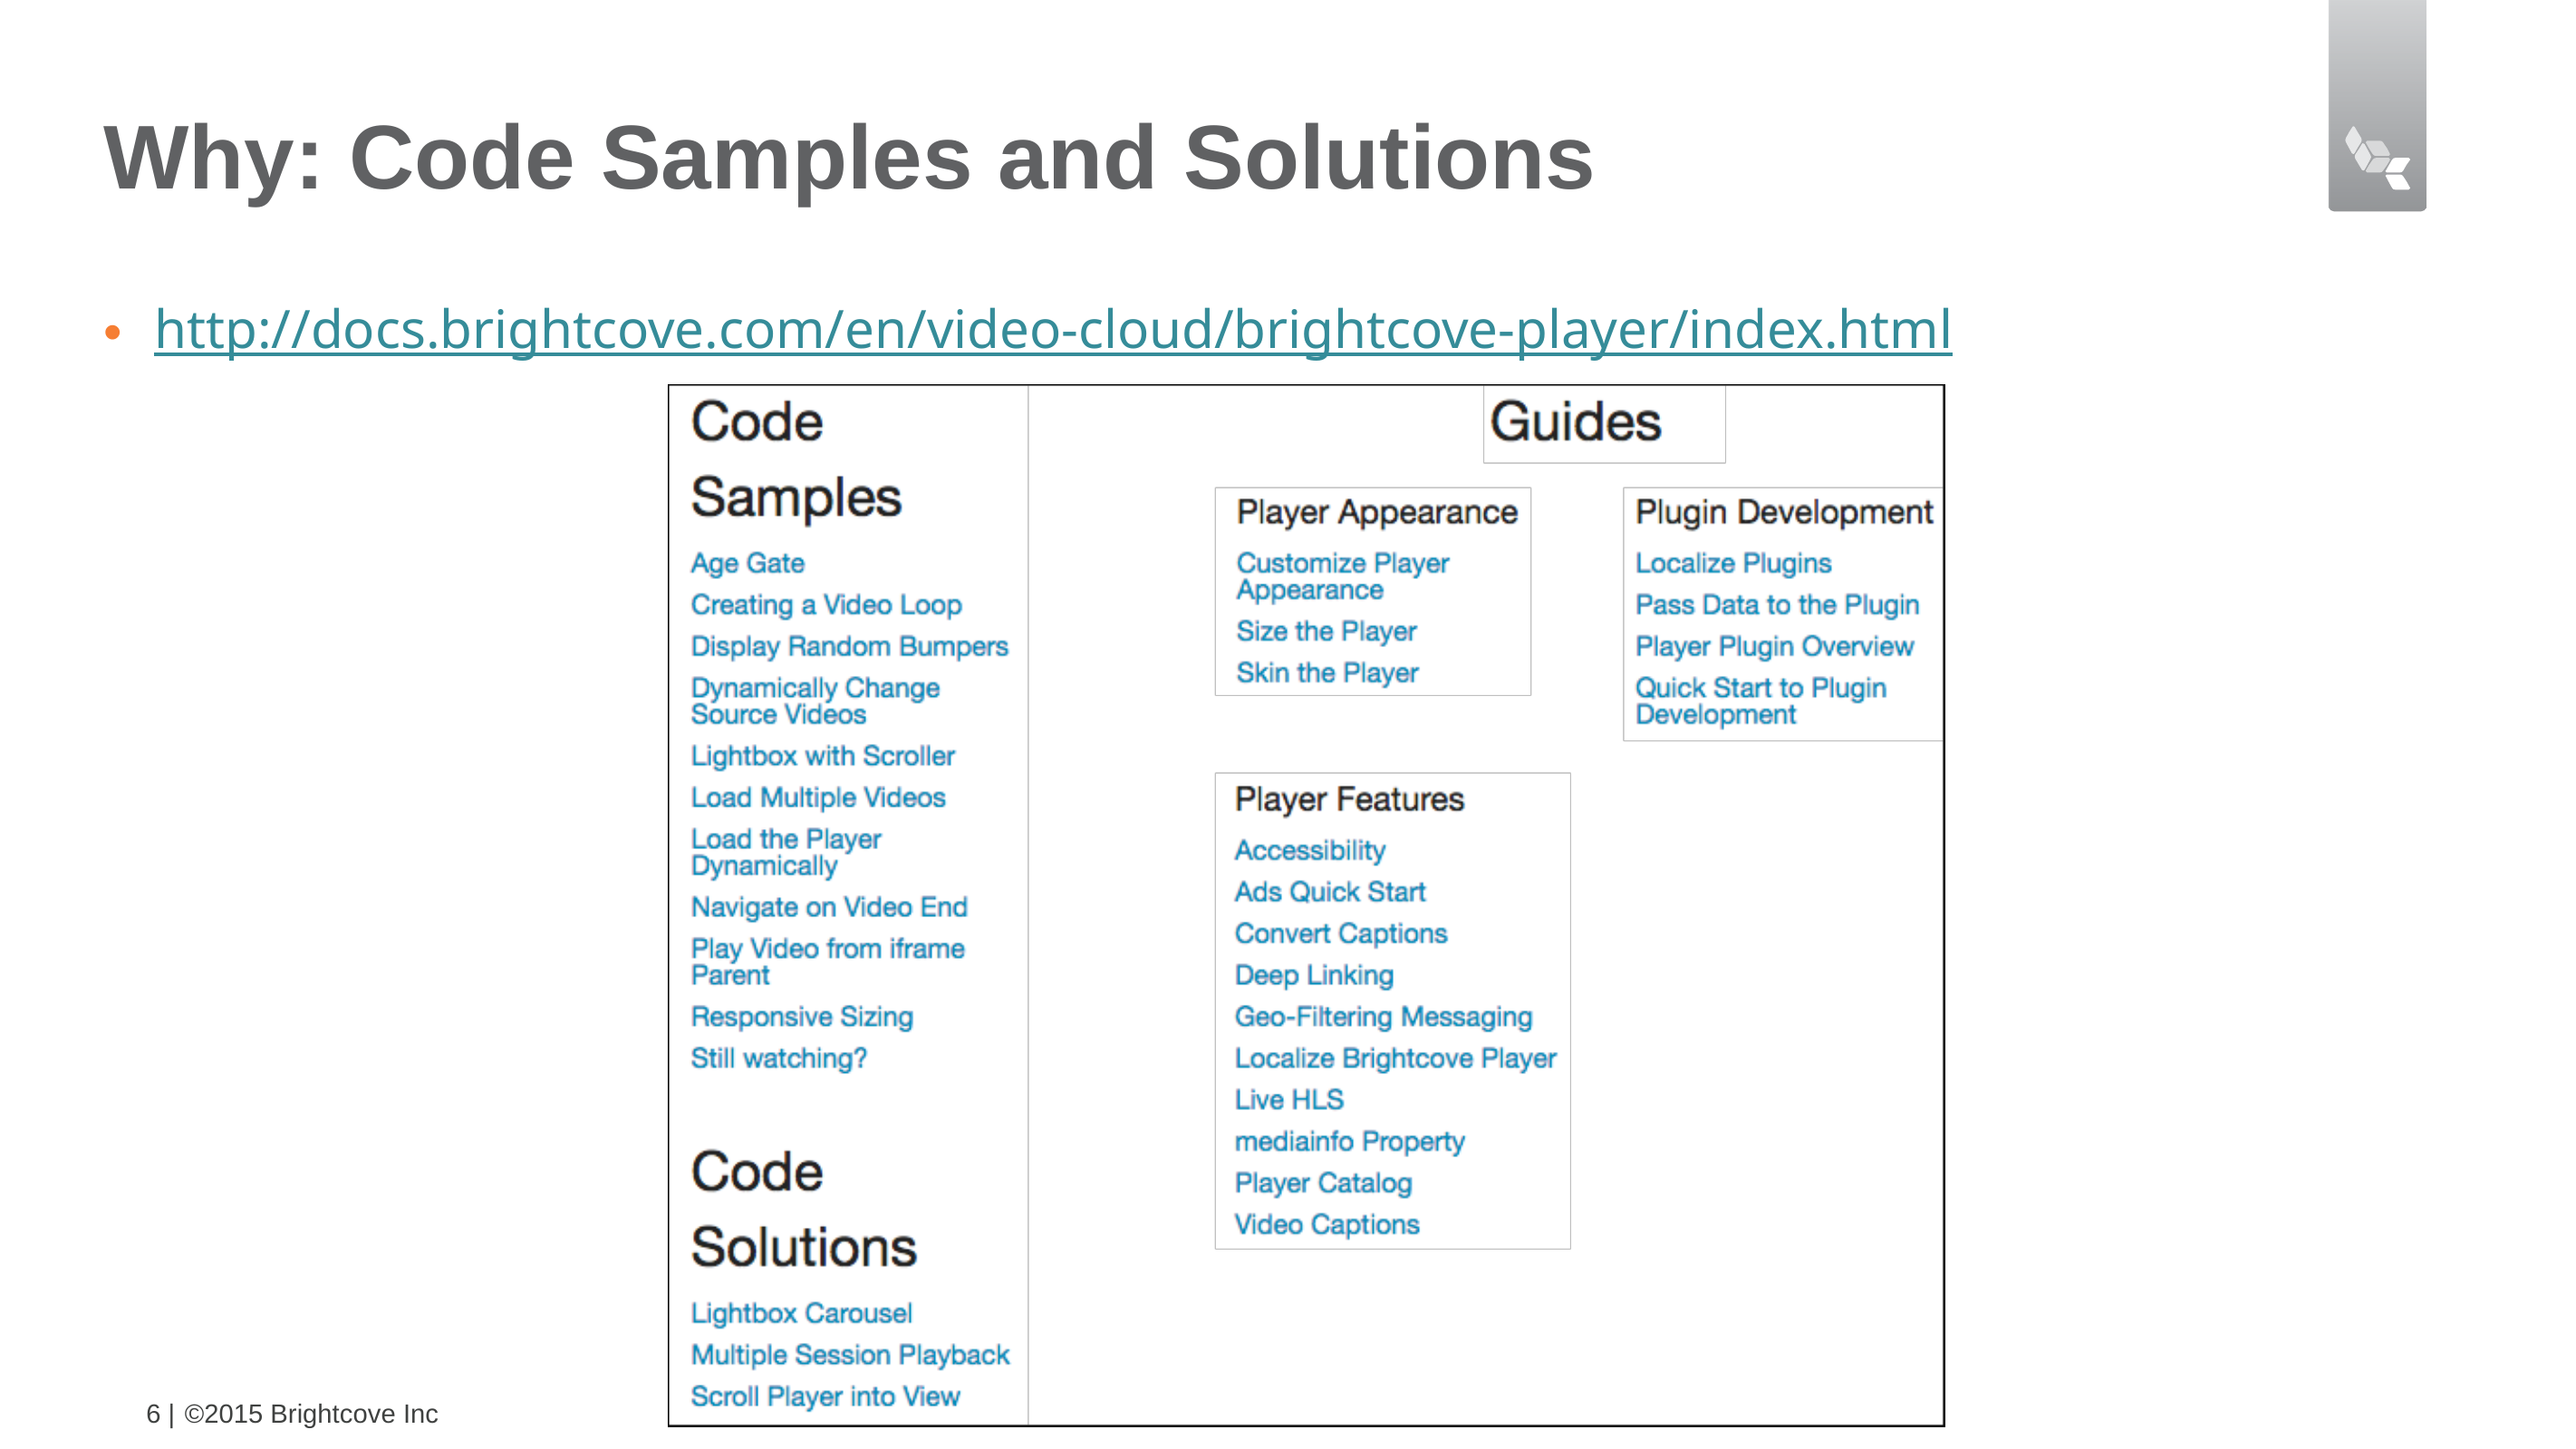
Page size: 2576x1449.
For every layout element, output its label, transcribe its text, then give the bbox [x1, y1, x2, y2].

picture [668, 384, 1945, 1427]
list http://docs.brightcove.com/en/video-cloud/brightcove-player/index.html [80, 284, 2441, 1302]
slide_number 6 | [88, 1374, 189, 1449]
footer ©2015 Brightcove Inc [189, 1374, 988, 1449]
title Why: Code Samples and Solutions [80, 44, 2270, 260]
